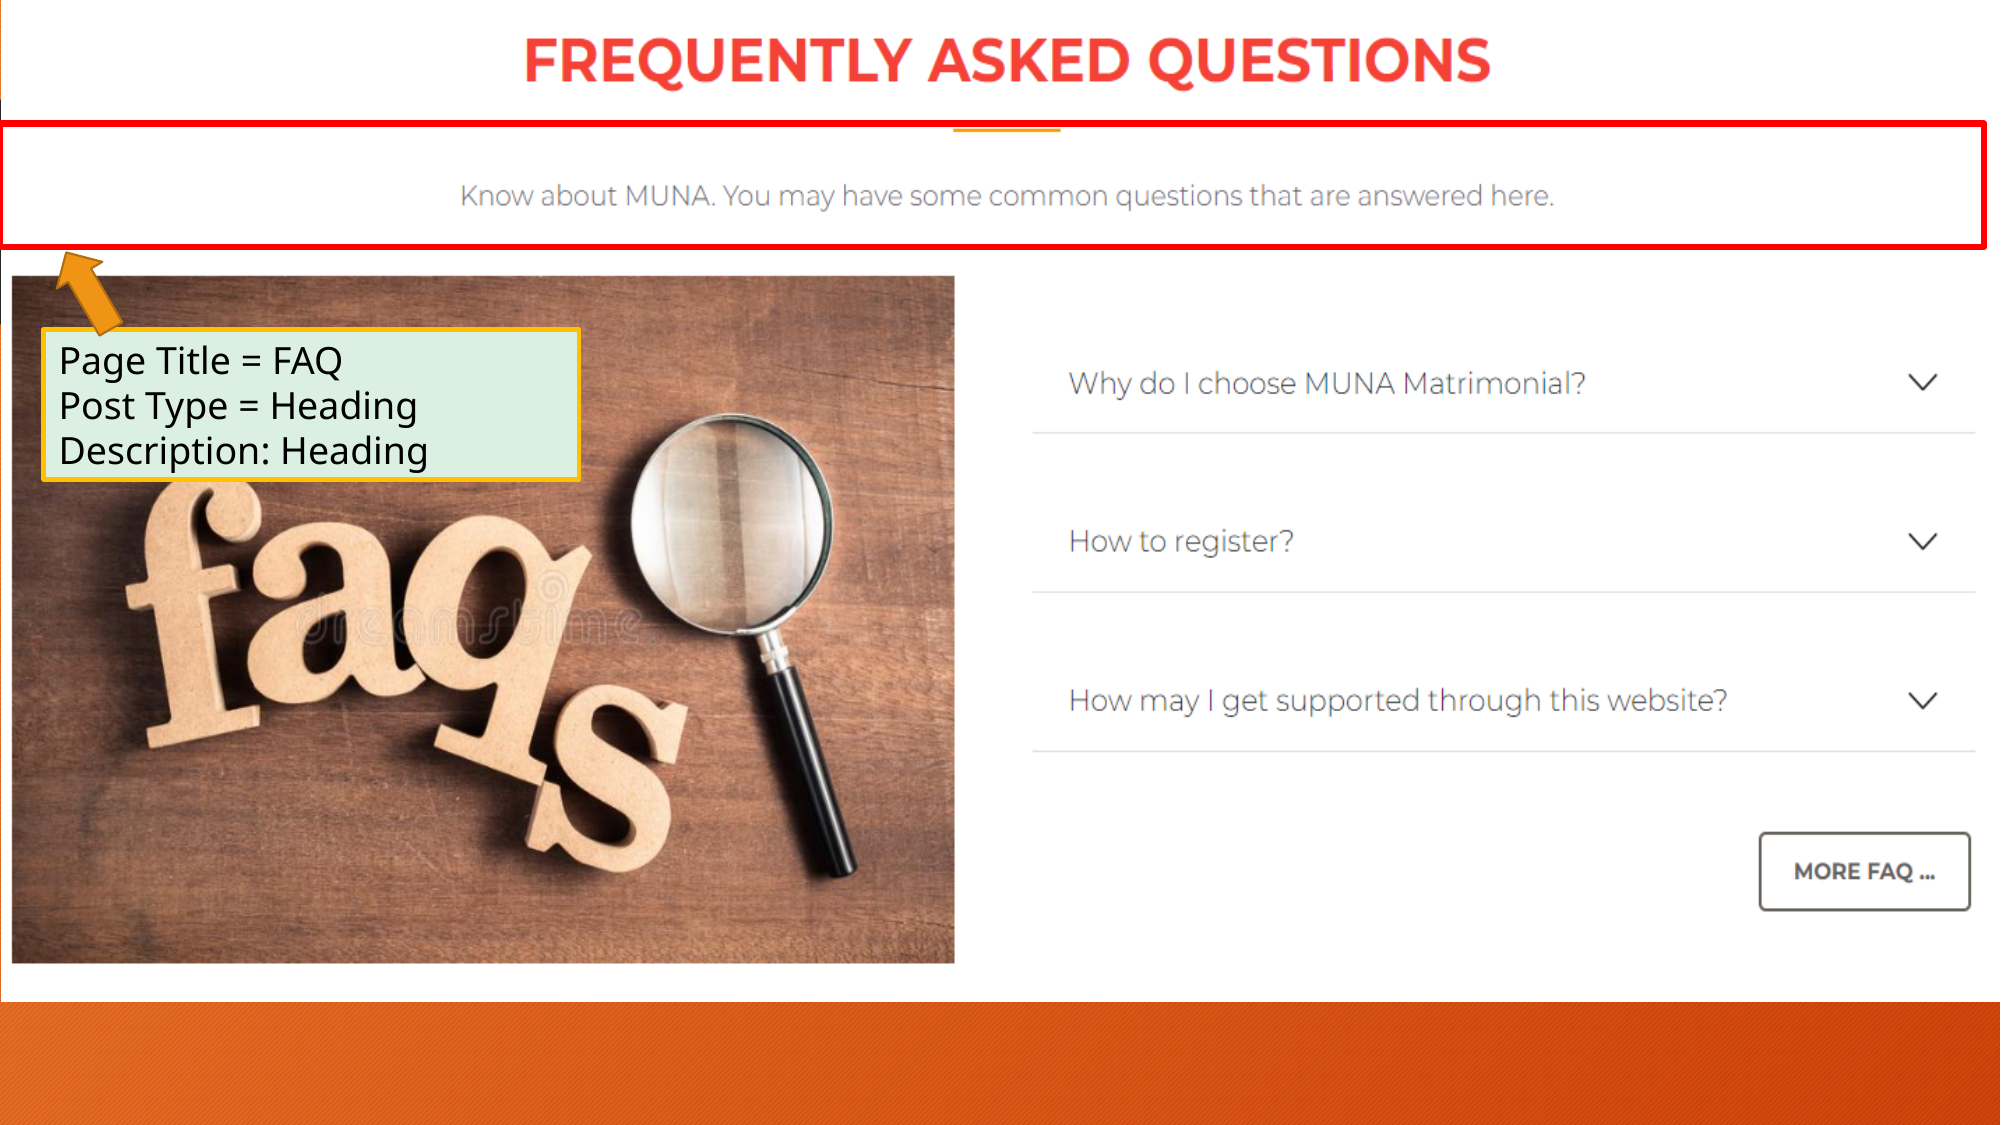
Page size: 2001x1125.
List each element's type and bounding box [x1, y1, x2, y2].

picture [0, 0, 2000, 1002]
text_box [43, 245, 580, 482]
